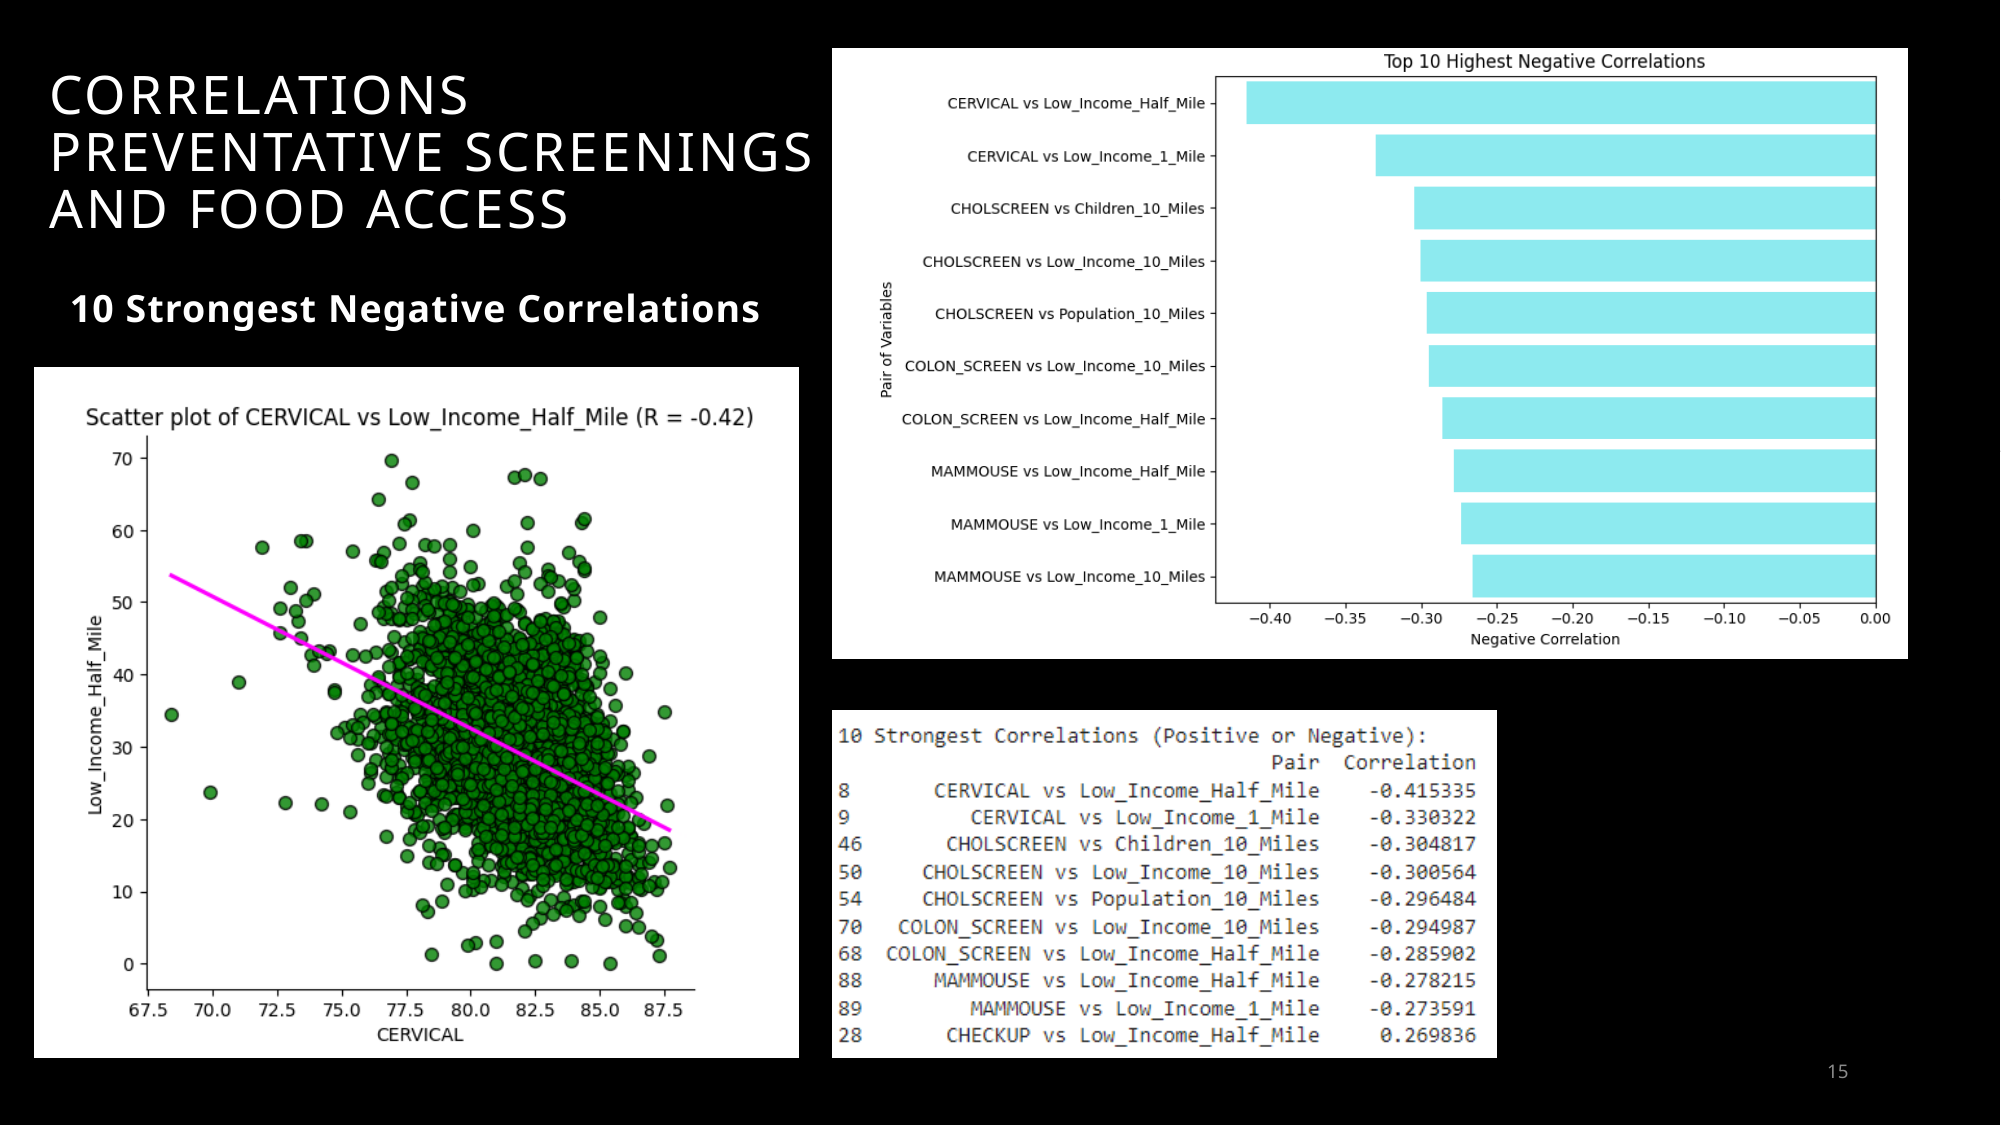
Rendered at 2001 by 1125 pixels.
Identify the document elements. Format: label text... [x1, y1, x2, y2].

slide_number 15 [1701, 1042, 1864, 1103]
title Correlations Preventative Screenings and food Access [34, 19, 833, 312]
picture [832, 48, 1908, 659]
picture [832, 710, 1497, 1058]
picture [33, 367, 799, 1058]
list 10 Strongest Negative Correlations [54, 282, 832, 341]
